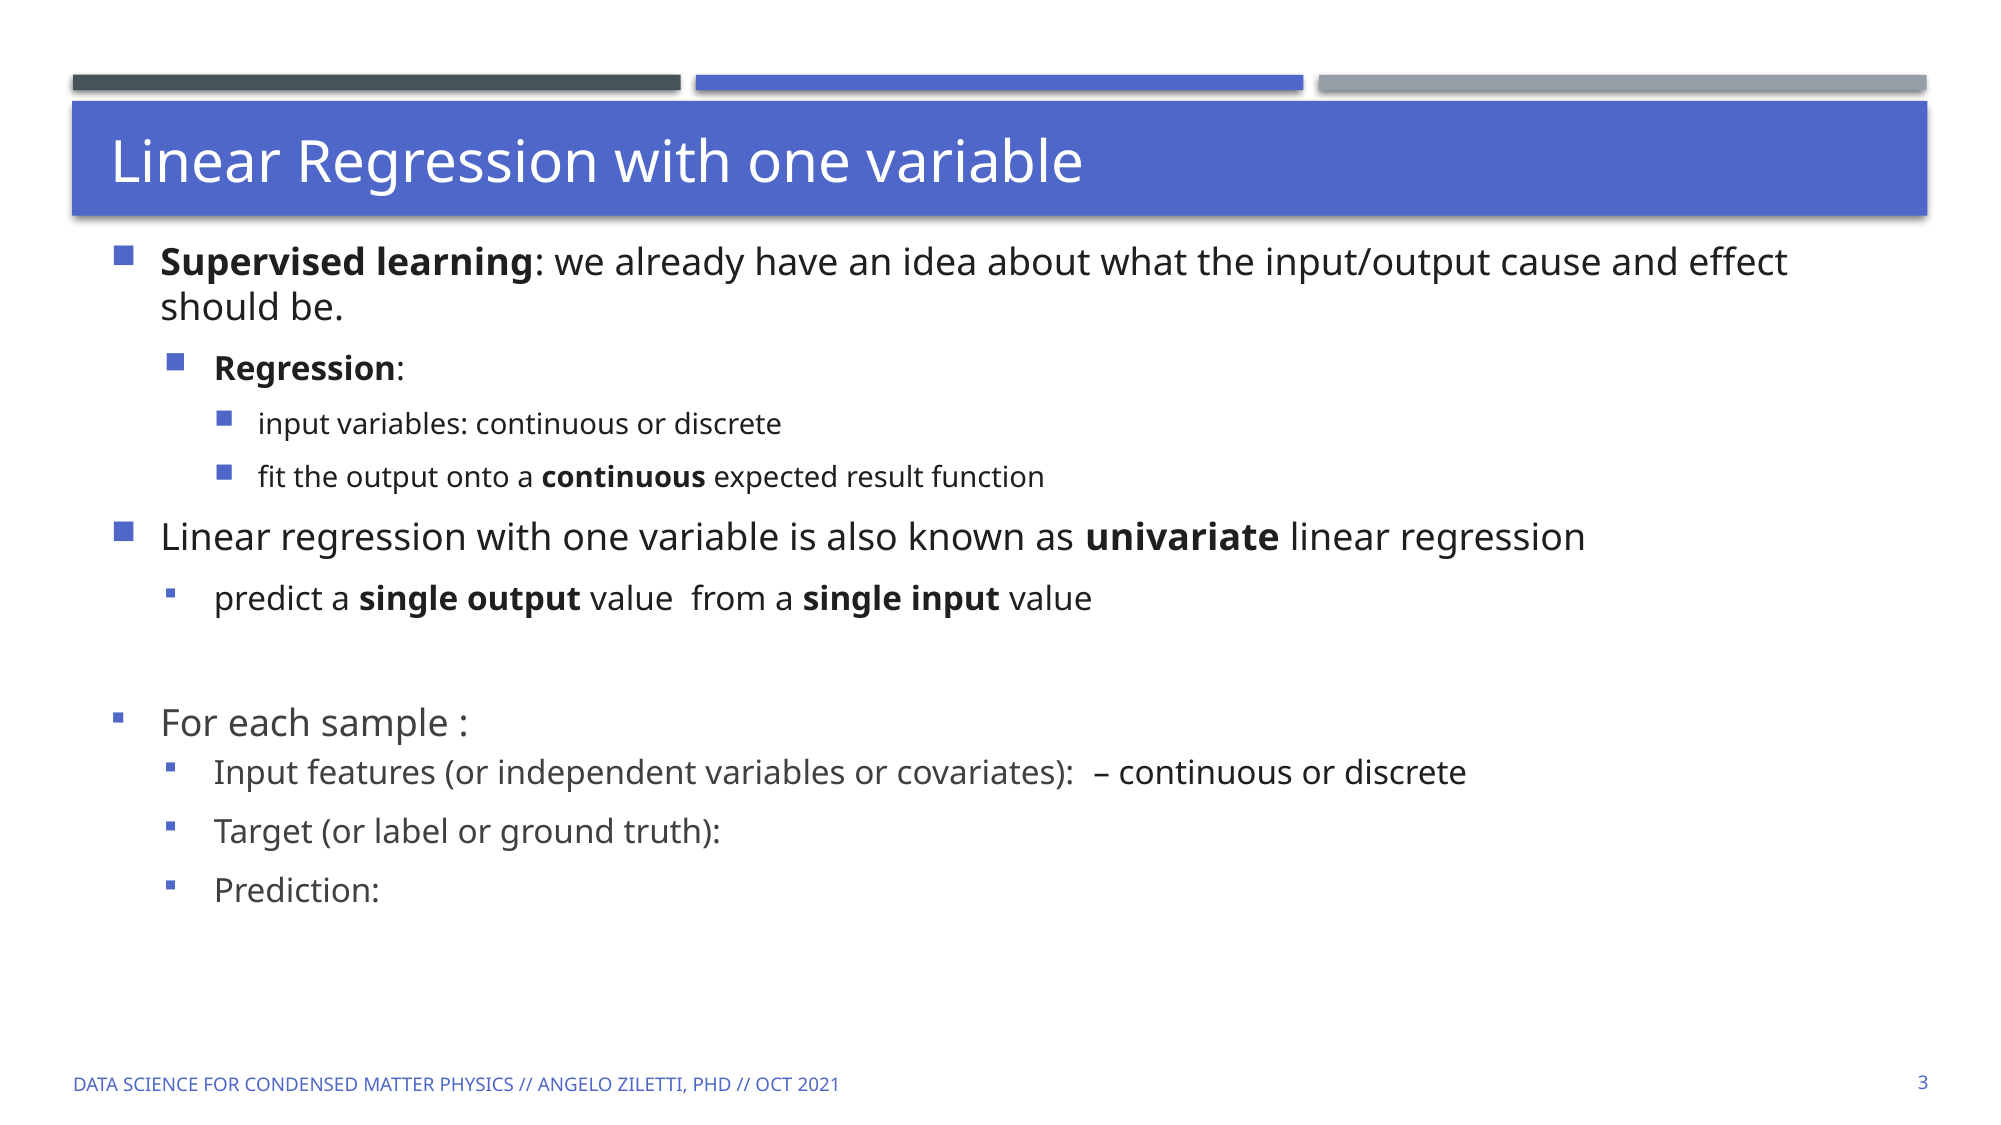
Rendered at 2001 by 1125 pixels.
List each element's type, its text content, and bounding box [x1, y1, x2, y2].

title Linear Regression with one variable [95, 115, 1905, 203]
footer Data Science for Condensed Matter Physics // Angelo Ziletti, PhD // Oct 2021 [58, 1053, 1177, 1114]
slide_number 3 [1770, 1053, 1944, 1114]
